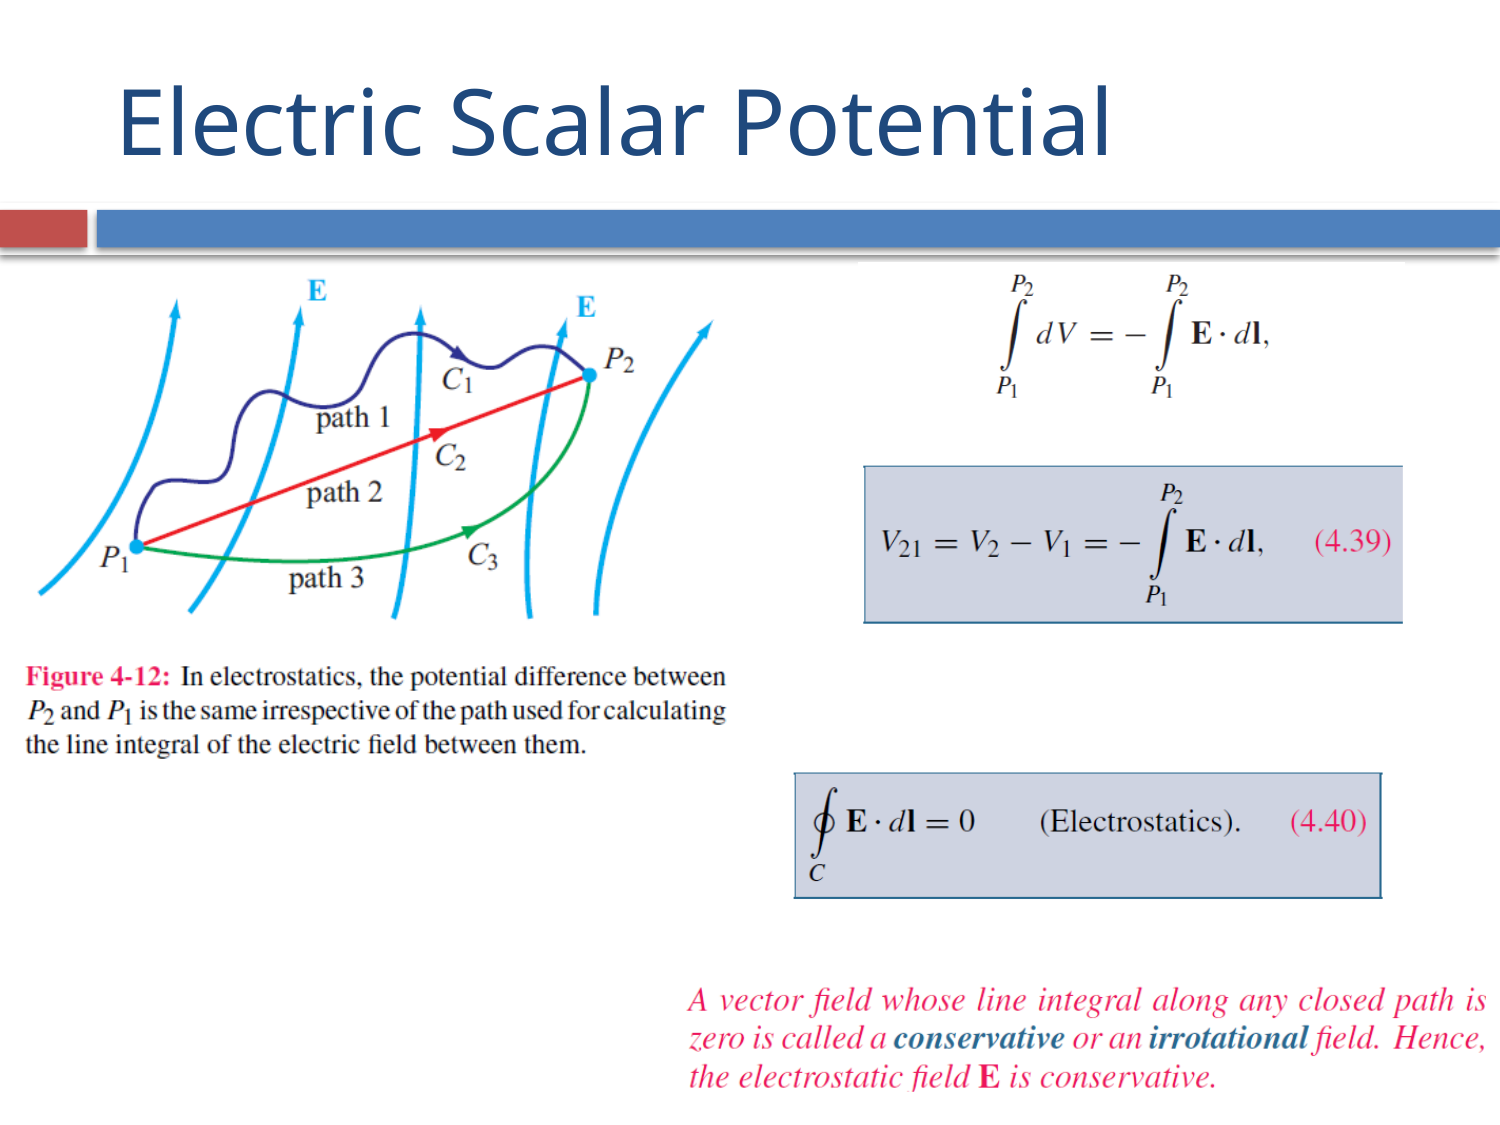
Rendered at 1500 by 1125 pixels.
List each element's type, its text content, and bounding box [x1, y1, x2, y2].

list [857, 262, 1405, 629]
title Electric Scalar Potential [100, 37, 1438, 200]
picture [15, 267, 1488, 1095]
